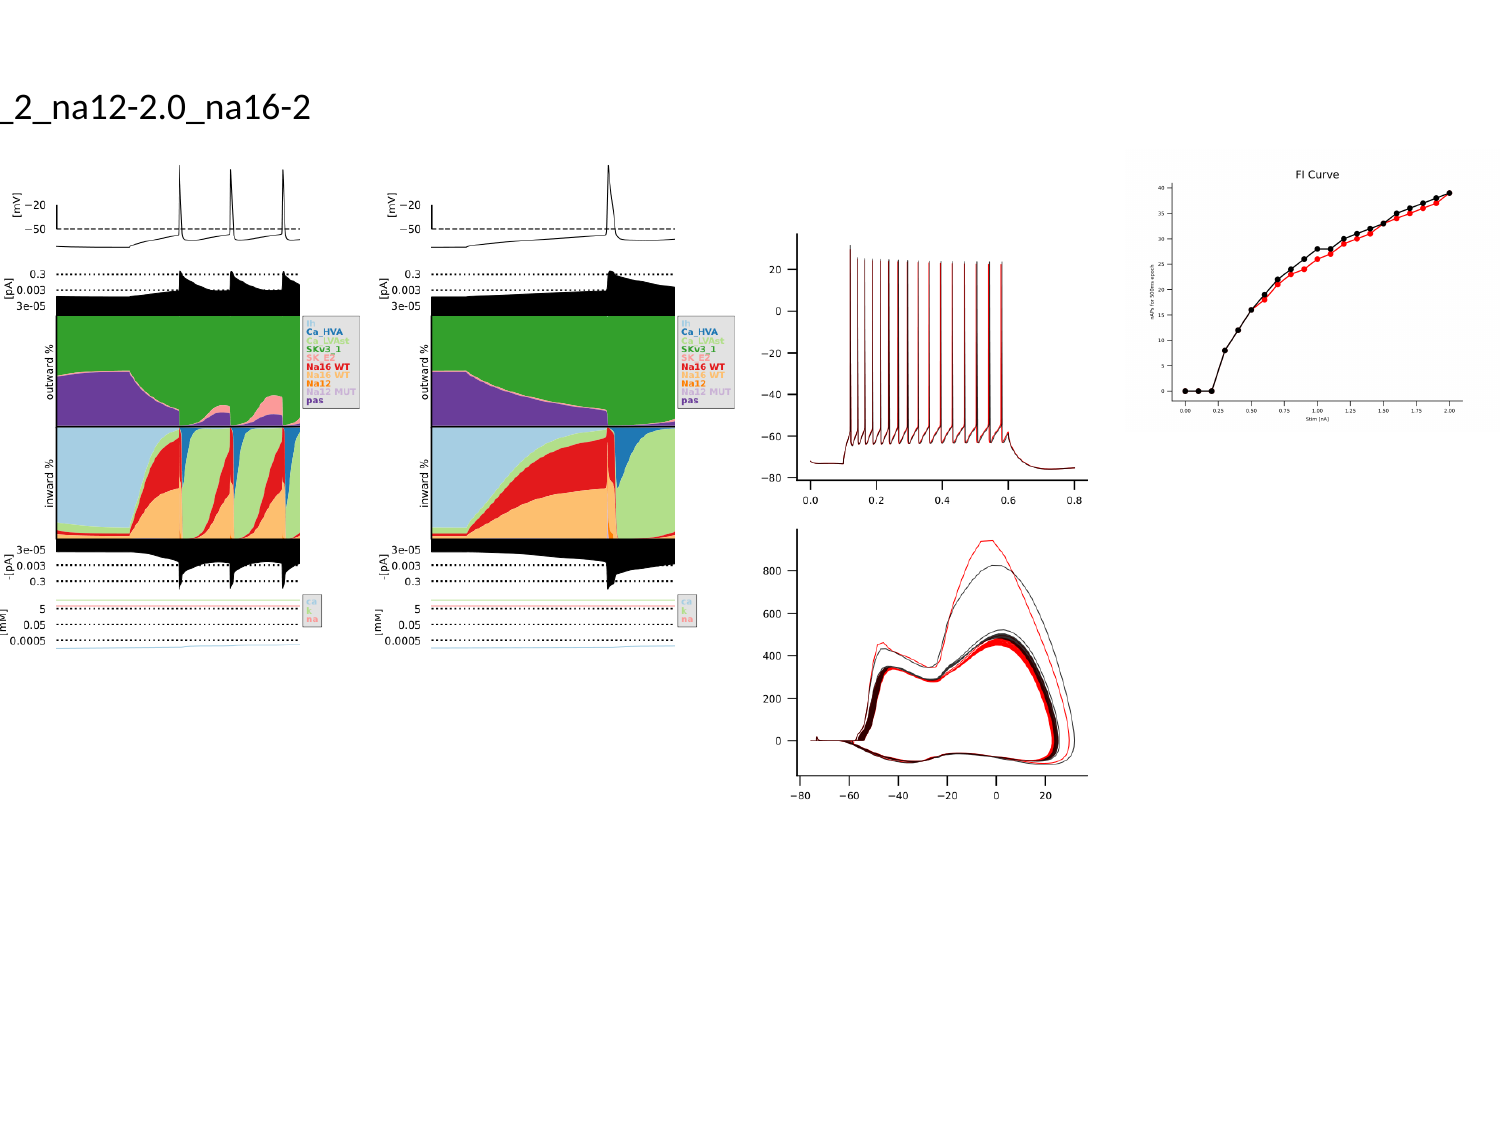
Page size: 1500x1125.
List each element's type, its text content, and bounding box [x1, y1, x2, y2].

text_box mut2_2_na12-2.0_na16-2 [0, 74, 326, 135]
picture [0, 149, 1500, 853]
